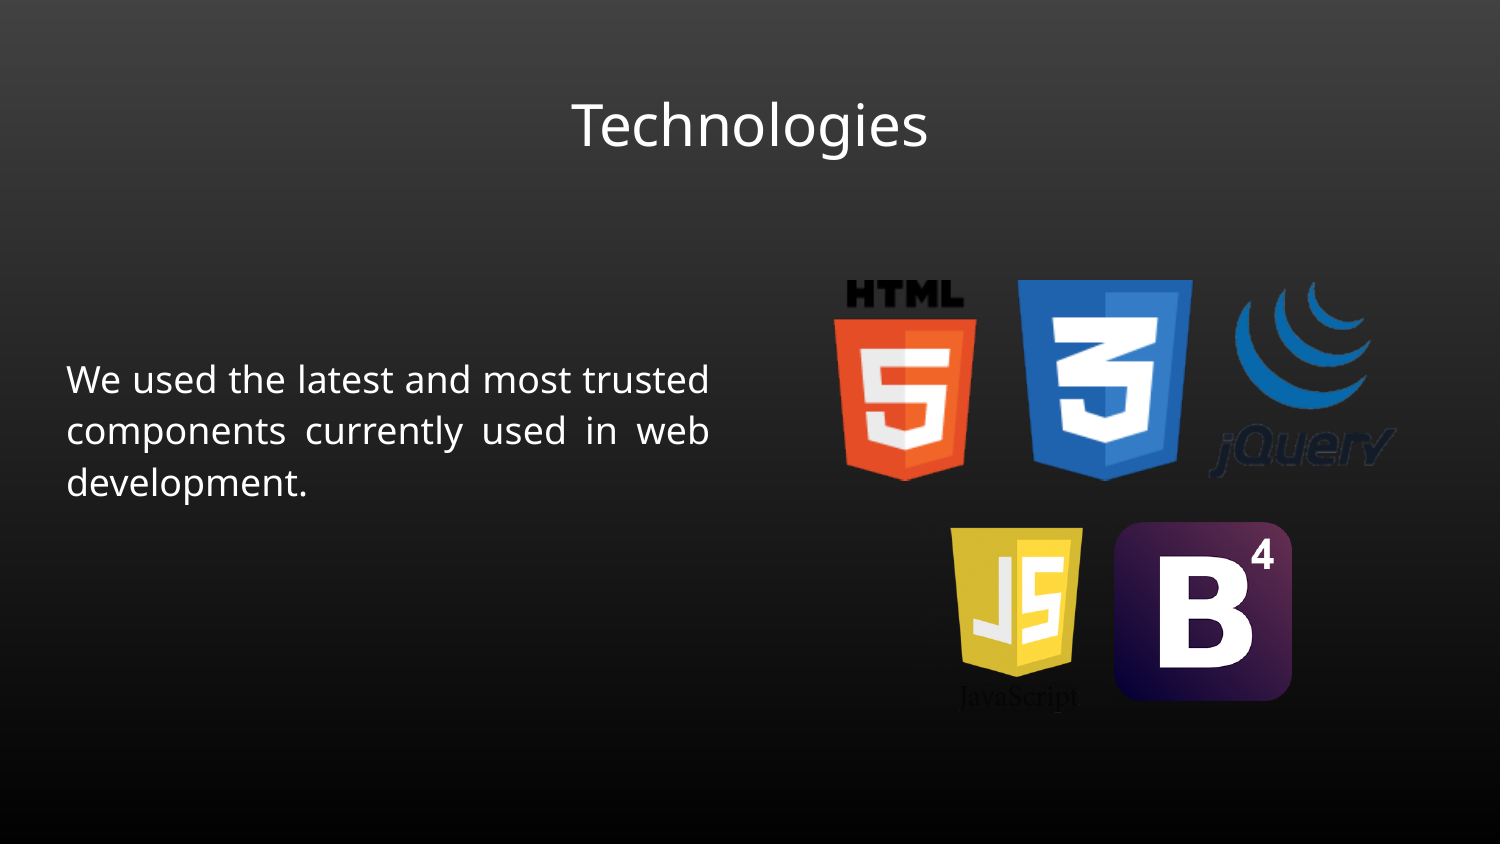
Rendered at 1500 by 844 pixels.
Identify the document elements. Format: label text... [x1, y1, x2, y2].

title Technologies [51, 72, 1449, 167]
picture [918, 522, 1292, 719]
picture [804, 279, 1401, 481]
list We used the latest and most trusted components currently used in web development. [51, 189, 726, 750]
